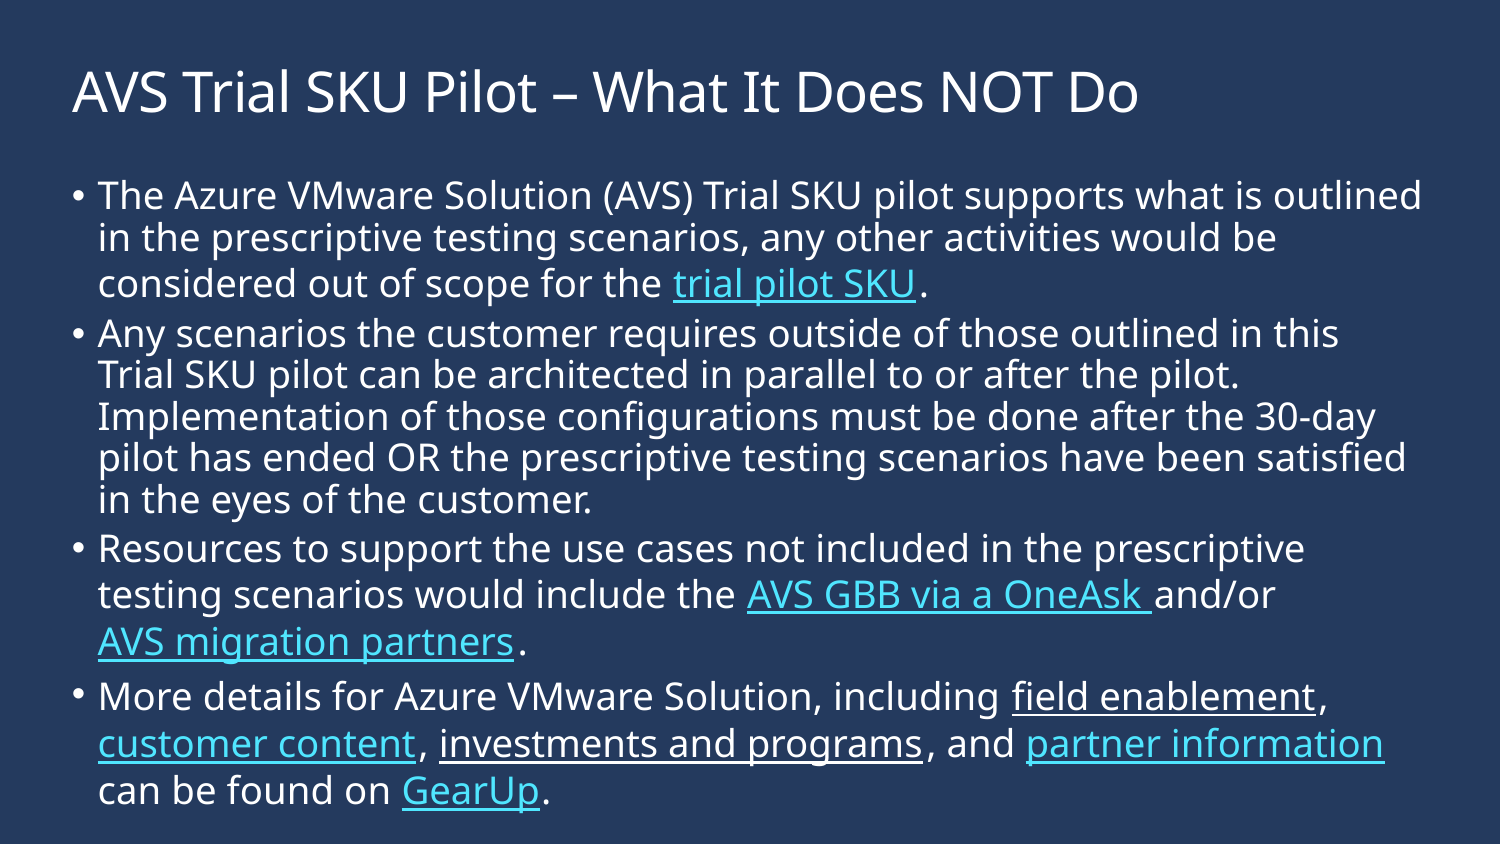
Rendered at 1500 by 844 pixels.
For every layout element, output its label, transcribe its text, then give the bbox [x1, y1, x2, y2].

list The Azure VMware Solution (AVS) Trial SKU pilot supports what is outlined in the prescriptive testing scenarios, any other activities would be considered out of scope for the trial pilot SKU. Any scenarios the customer requires outside of those outlined in this Trial SKU pilot can be architected in parallel to or after the pilot. Implementation of those configurations must be done after the 30-day pilot has ended OR the prescriptive testing scenarios have been satisfied in the eyes of the customer. Resources to support the use cases not included in the prescriptive testing scenarios would include the AVS GBB via a OneAsk and/or AVS migration partners. More details for Azure VMware Solution, including field enablement, customer content, investments and programs, and partner information can be found on GearUp. [71, 176, 1428, 816]
title AVS Trial SKU Pilot – What It Does NOT Do [72, 56, 1428, 125]
